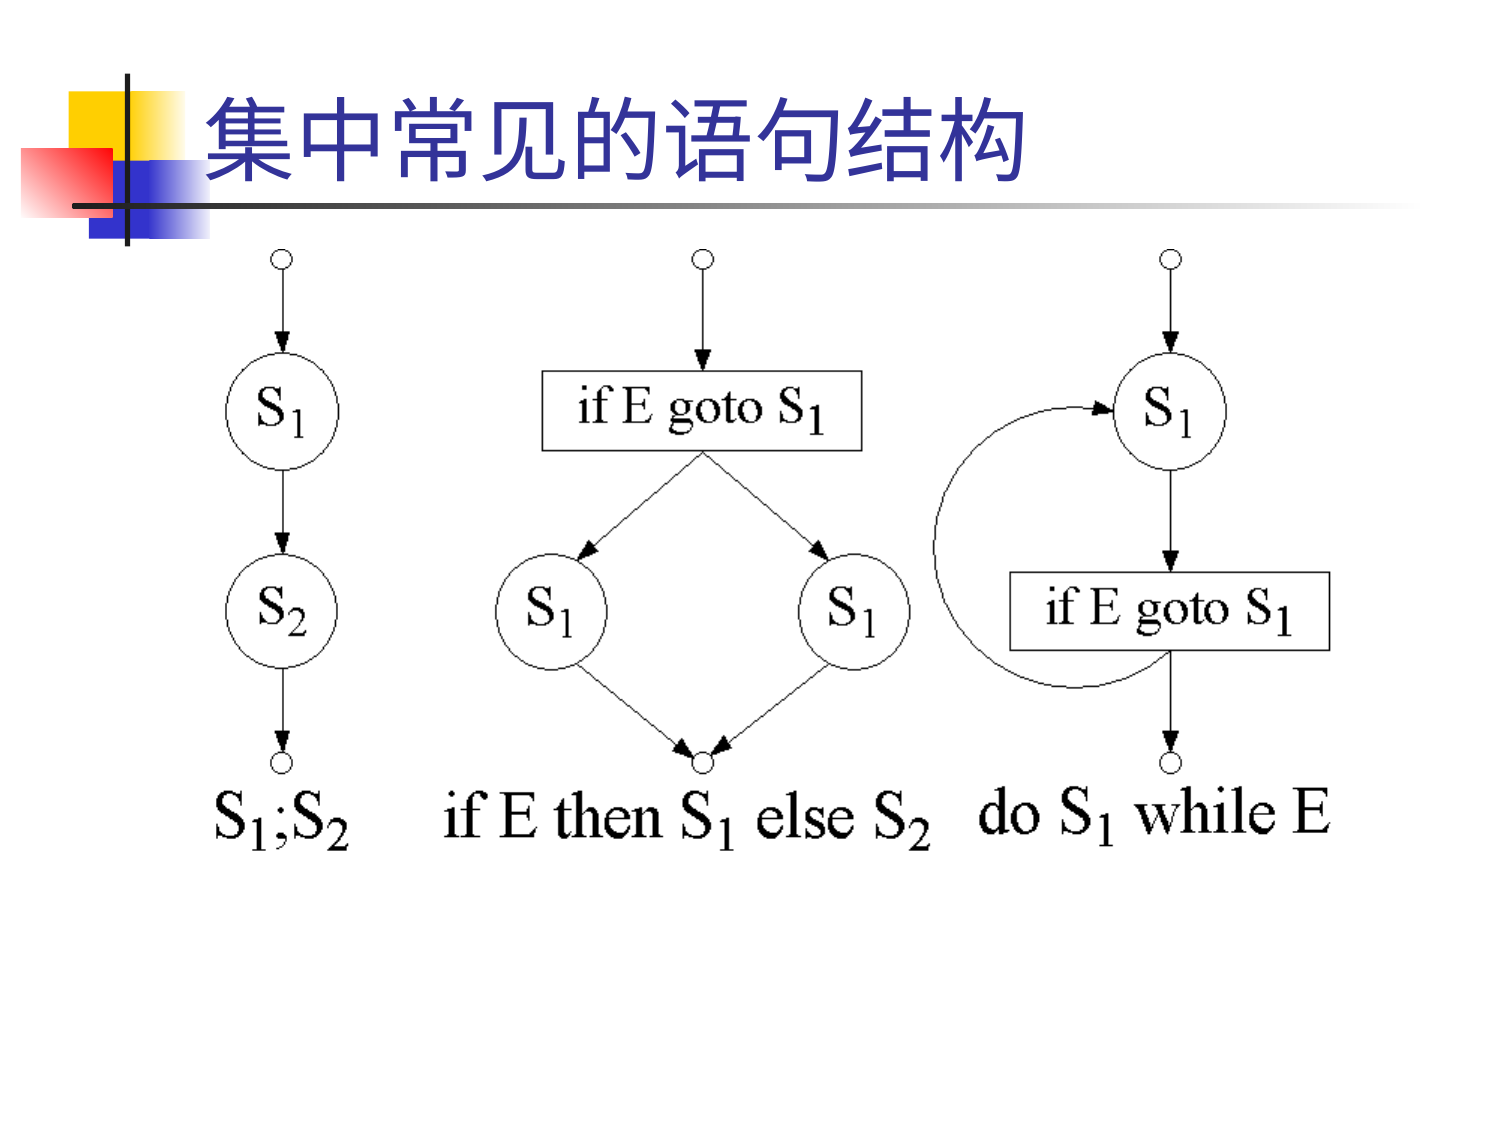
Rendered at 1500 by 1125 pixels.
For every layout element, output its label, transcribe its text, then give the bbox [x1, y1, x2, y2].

picture [212, 249, 1362, 869]
title 集中常见的语句结构 [188, 12, 1468, 200]
